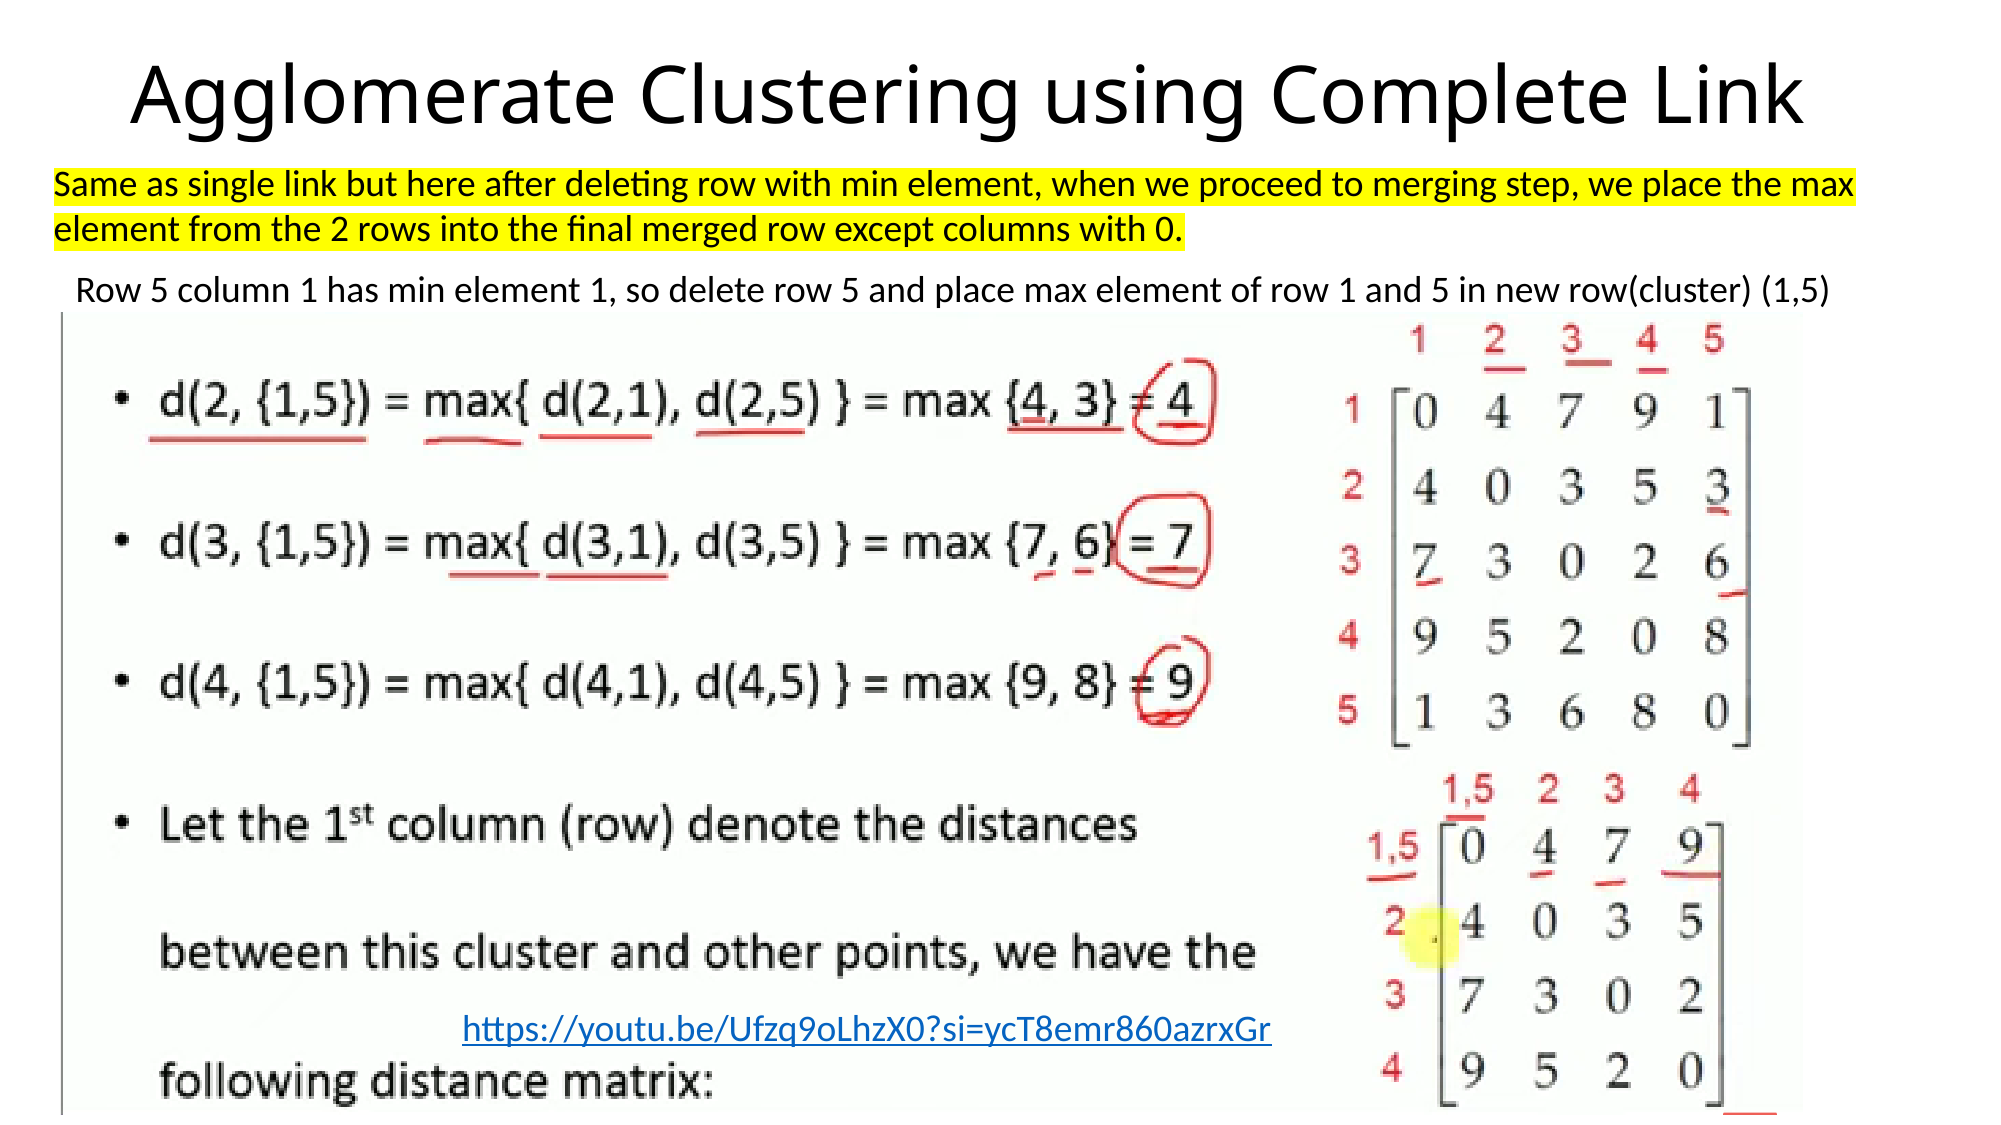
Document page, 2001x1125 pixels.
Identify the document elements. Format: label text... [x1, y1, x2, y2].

text_box Same as single link but here after deleting row with min element, when we proceed to merging step, we place the max element from the 2 rows into the final merged row except columns with 0. [38, 151, 1902, 257]
text_box Row 5 column 1 has min element 1, so delete row 5 and place max element of row 1 and 5 in new row(cluster) (1,5) [60, 257, 1940, 318]
picture [60, 312, 1805, 1115]
text_box Agglomerate Clustering using Complete Link [98, 0, 1840, 151]
